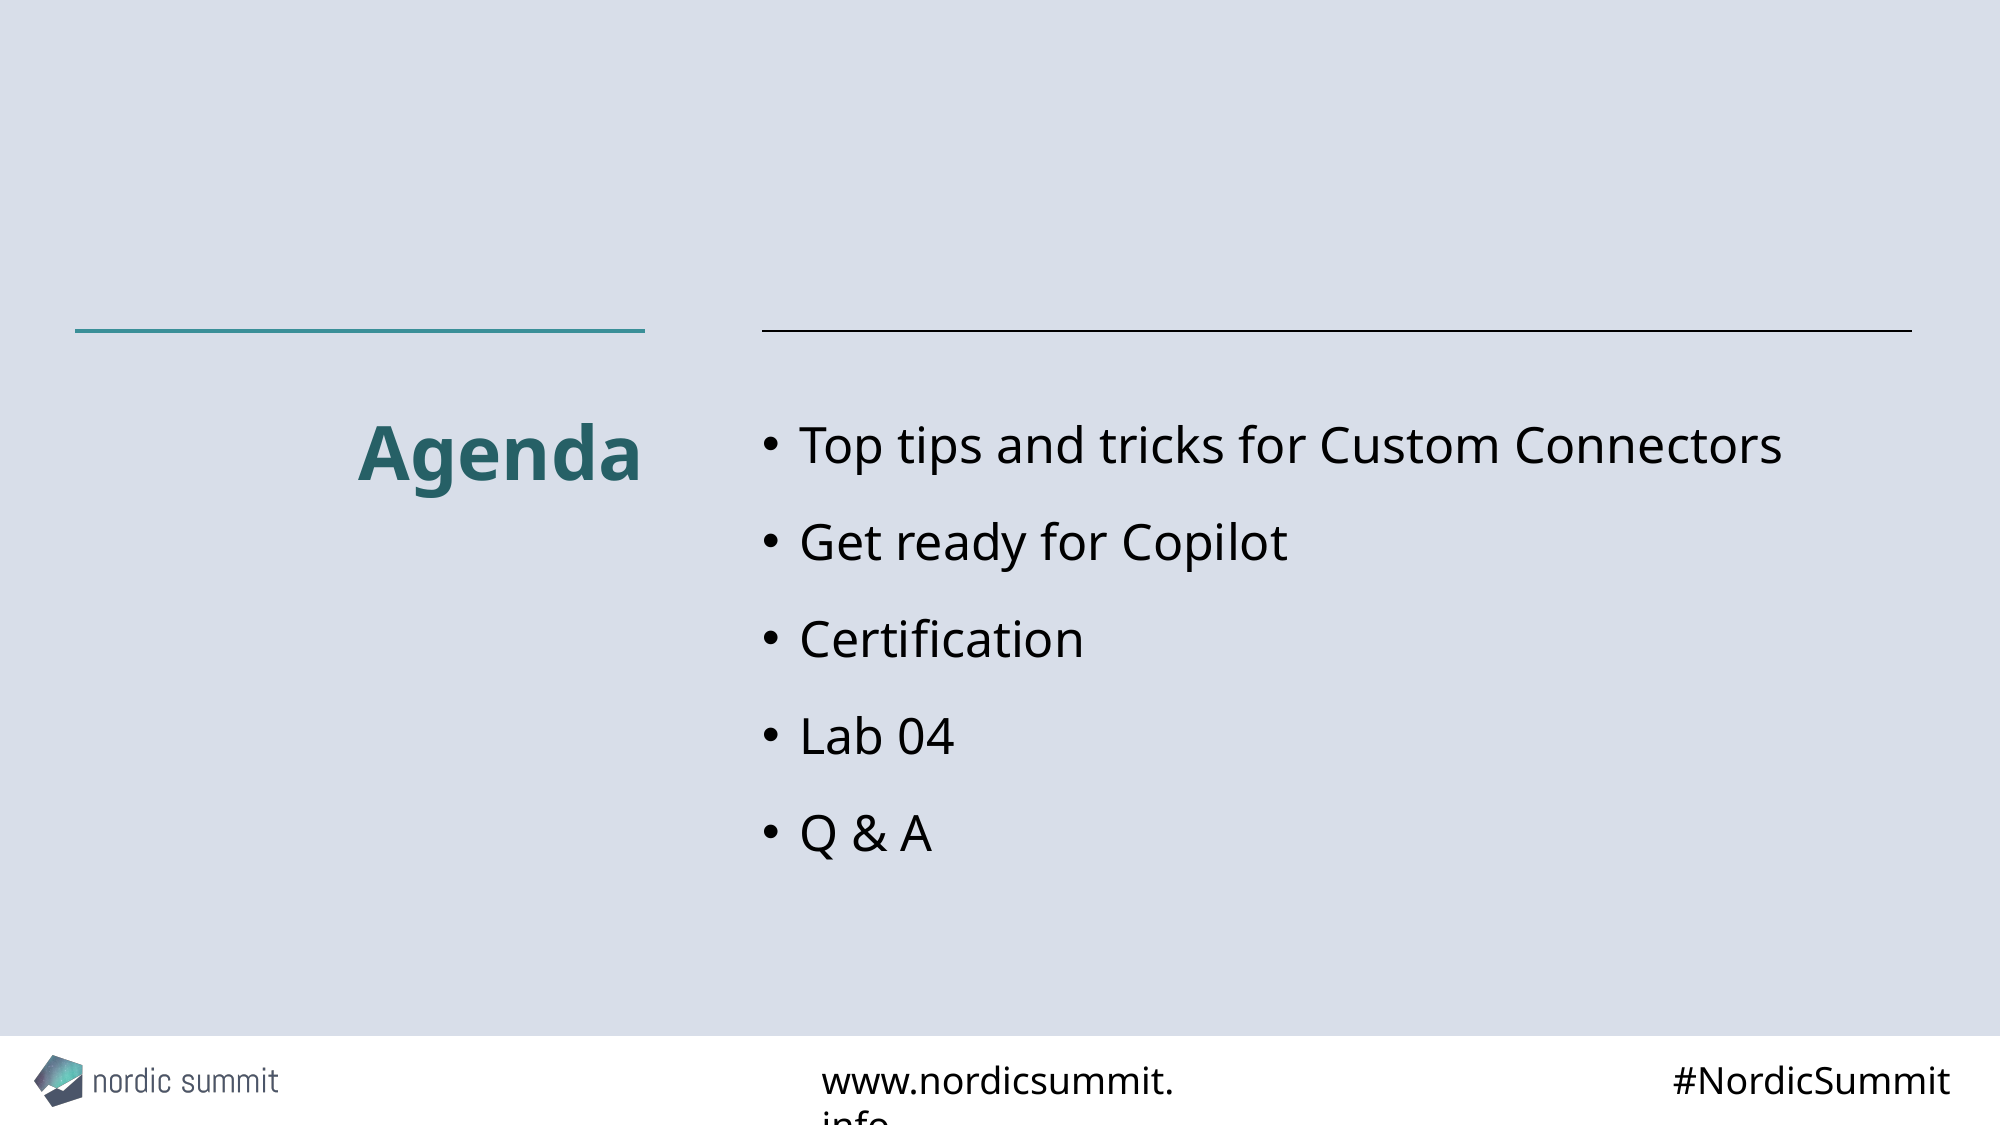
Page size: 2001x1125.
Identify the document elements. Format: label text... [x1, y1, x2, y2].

list Top tips and tricks for Custom Connectors Get ready for Copilot Certification Lab 04 Q & A [762, 401, 1912, 862]
title Agenda [75, 387, 644, 491]
picture [34, 1055, 278, 1107]
picture [0, 0, 2000, 1036]
